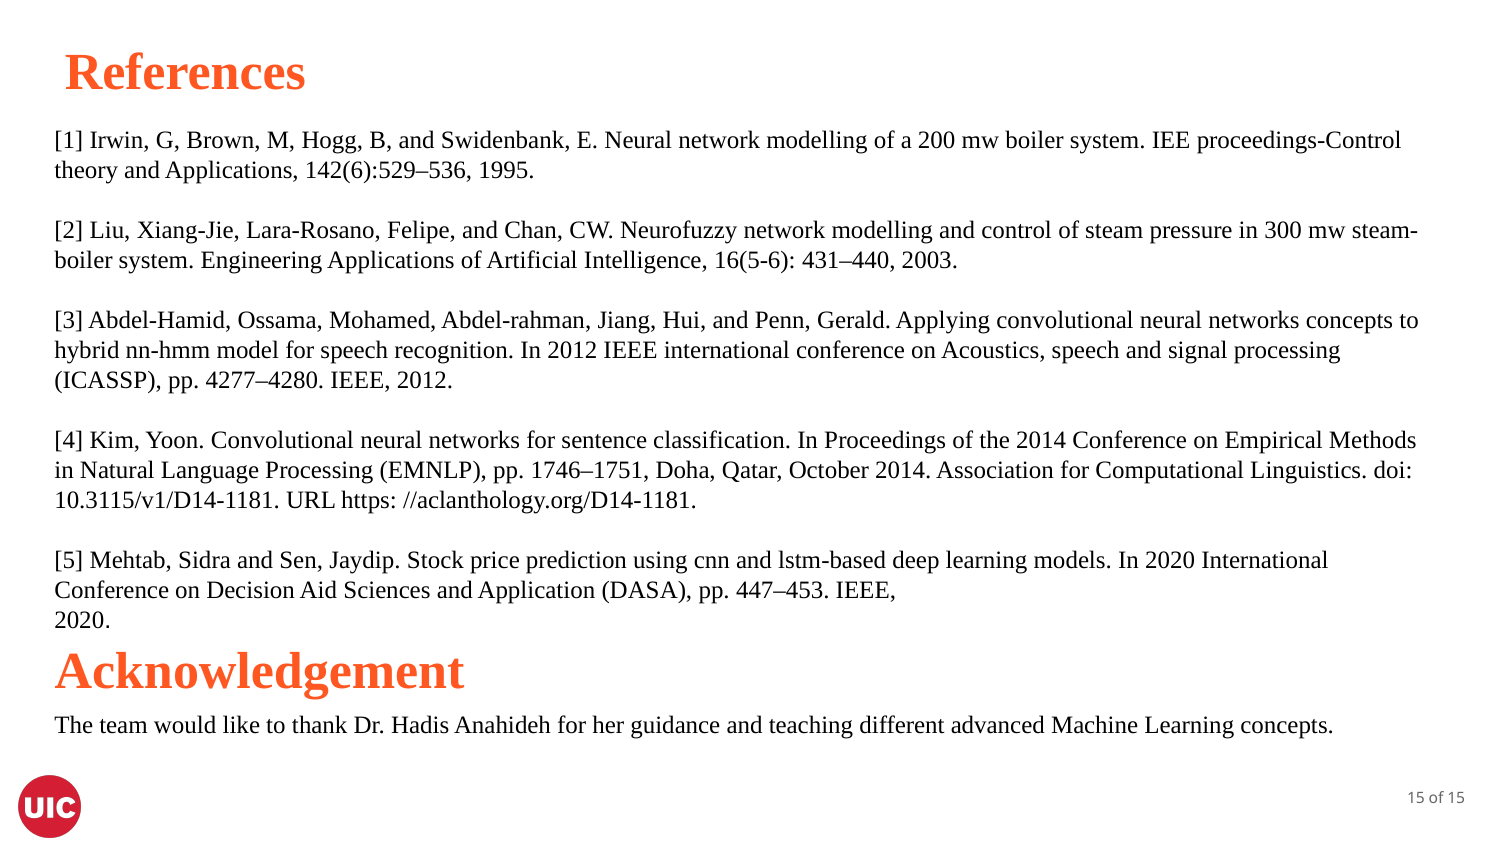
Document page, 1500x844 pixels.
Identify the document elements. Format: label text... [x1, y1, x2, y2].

text_box The team would like to thank Dr. Hadis Anahideh for her guidance and teaching different advanced Machine Learning concepts. [39, 701, 1399, 746]
slide_number 15 of 15 [1389, 764, 1480, 830]
picture [18, 775, 81, 838]
text_box Acknowledgement [39, 628, 623, 701]
text_box [1] Irwin, G, Brown, M, Hogg, B, and Swidenbank, E. Neural network modelling of a 200 mw boiler system. IEE proceedings-Control theory and Applications, 142(6):529–536, 1995. [2] Liu, Xiang-Jie, Lara-Rosano, Felipe, and Chan, CW. Neurofuzzy network modelling and control of steam pressure in 300 mw steam-boiler system. Engineering Applications of Artificial Intelligence, 16(5-6): 431–440, 2003. [3] Abdel-Hamid, Ossama, Mohamed, Abdel-rahman, Jiang, Hui, and Penn, Gerald. Applying convolutional neural networks concepts to hybrid nn-hmm model for speech recognition. In 2012 IEEE international conference on Acoustics, speech and signal processing (ICASSP), pp. 4277–4280. IEEE, 2012. [4] Kim, Yoon. Convolutional neural networks for sentence classification. In Proceedings of the 2014 Conference on Empirical Methods in Natural Language Processing (EMNLP), pp. 1746–1751, Doha, Qatar, October 2014. Association for Computational Linguistics. doi: 10.3115/v1/D14-1181. URL https: //aclanthology.org/D14-1181. [5] Mehtab, Sidra and Sen, Jaydip. Stock price prediction using cnn and lstm-based deep learning models. In 2020 International Conference on Decision Aid Sciences and Application (DASA), pp. 447–453. IEEE, 2020. [39, 116, 1438, 641]
title References [49, 22, 1448, 117]
